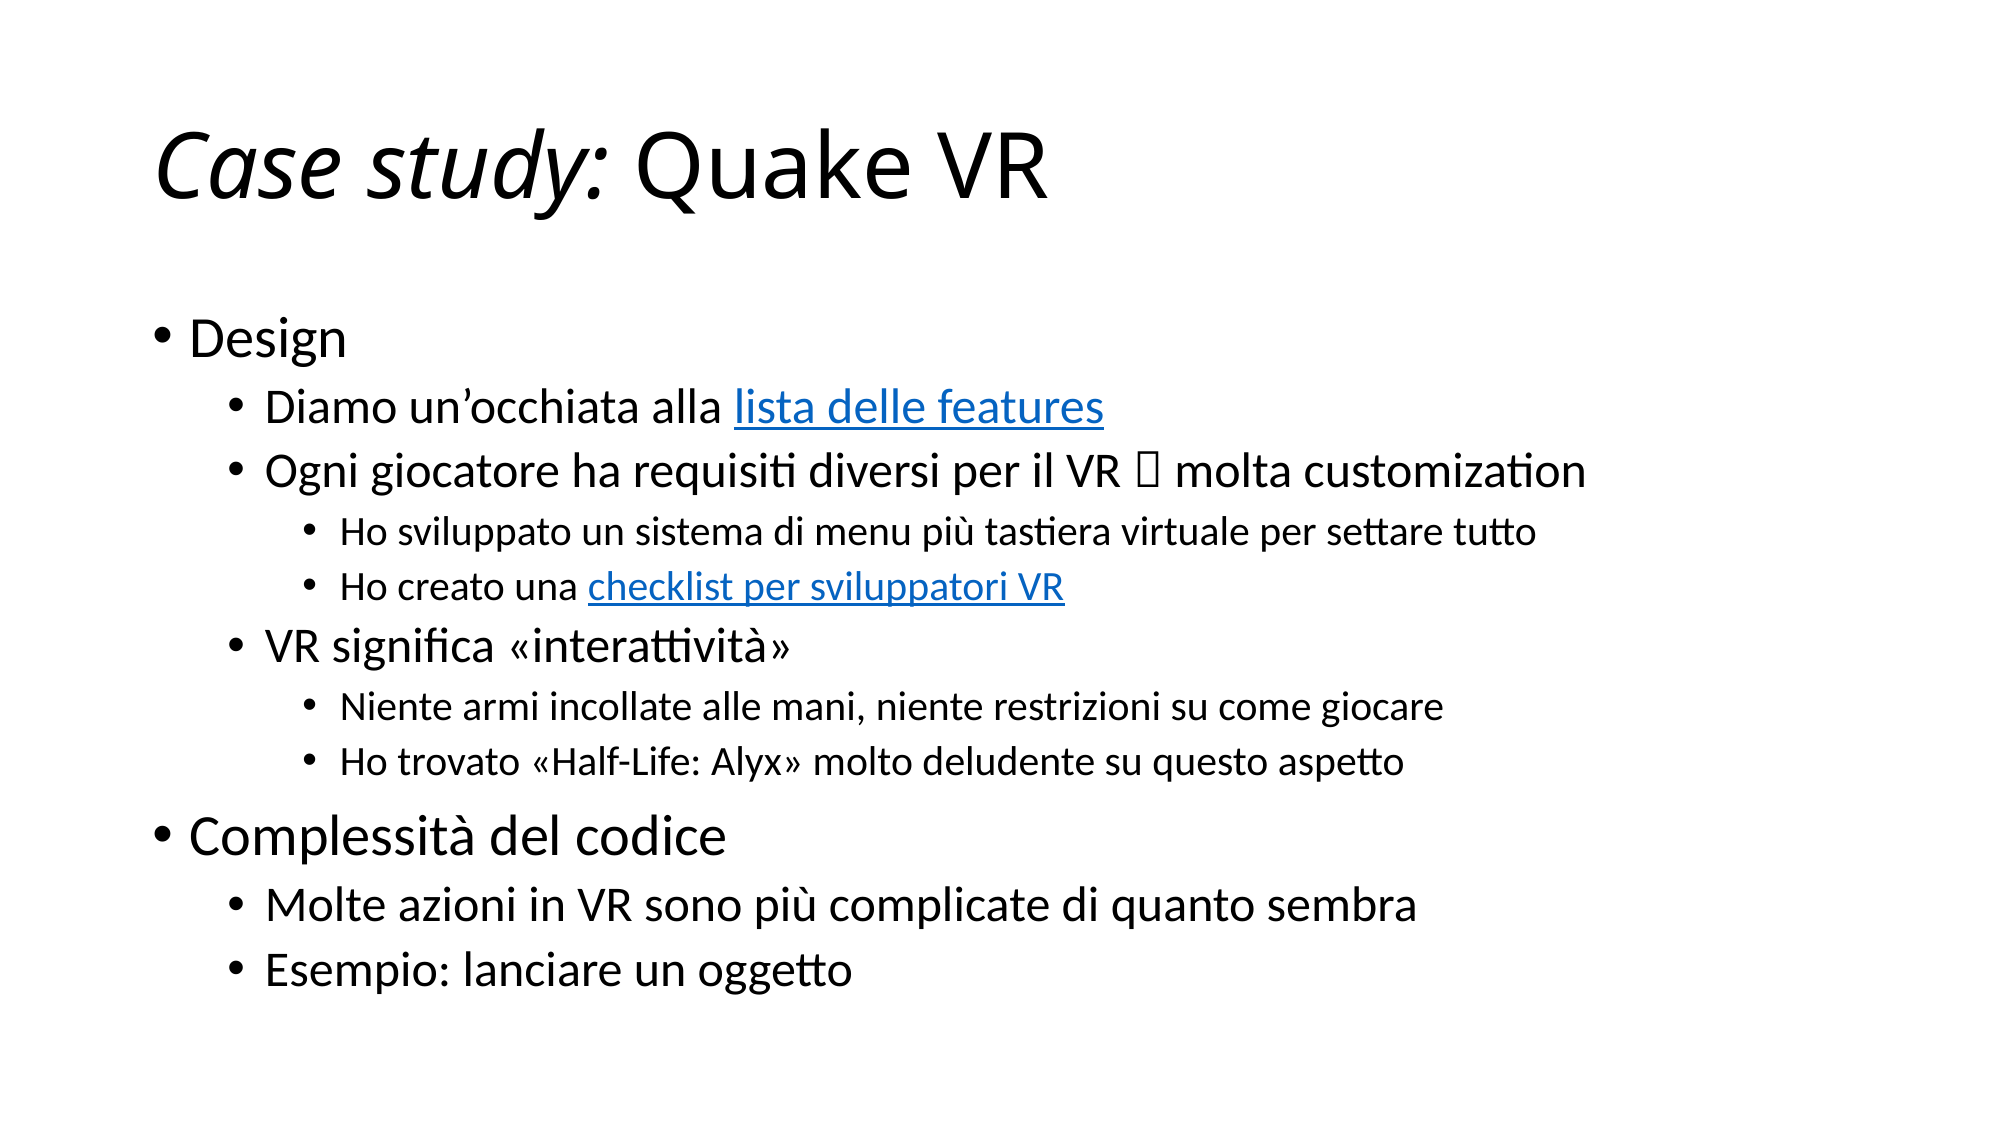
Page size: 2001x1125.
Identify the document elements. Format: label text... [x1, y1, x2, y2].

title Case study: Quake VR [137, 59, 1863, 278]
list Design Diamo un’occhiata alla lista delle features Ogni giocatore ha requisiti diversi per il VR  molta customization Ho sviluppato un sistema di menu più tastiera virtuale per settare tutto Ho creato una checklist per sviluppatori VR VR significa «interattività» Niente armi incollate alle mani, niente restrizioni su come giocare Ho trovato «Half-Life: Alyx» molto deludente su questo aspetto Complessità del codice Molte azioni in VR sono più complicate di quanto sembra Esempio: lanciare un oggetto [137, 299, 1863, 1014]
